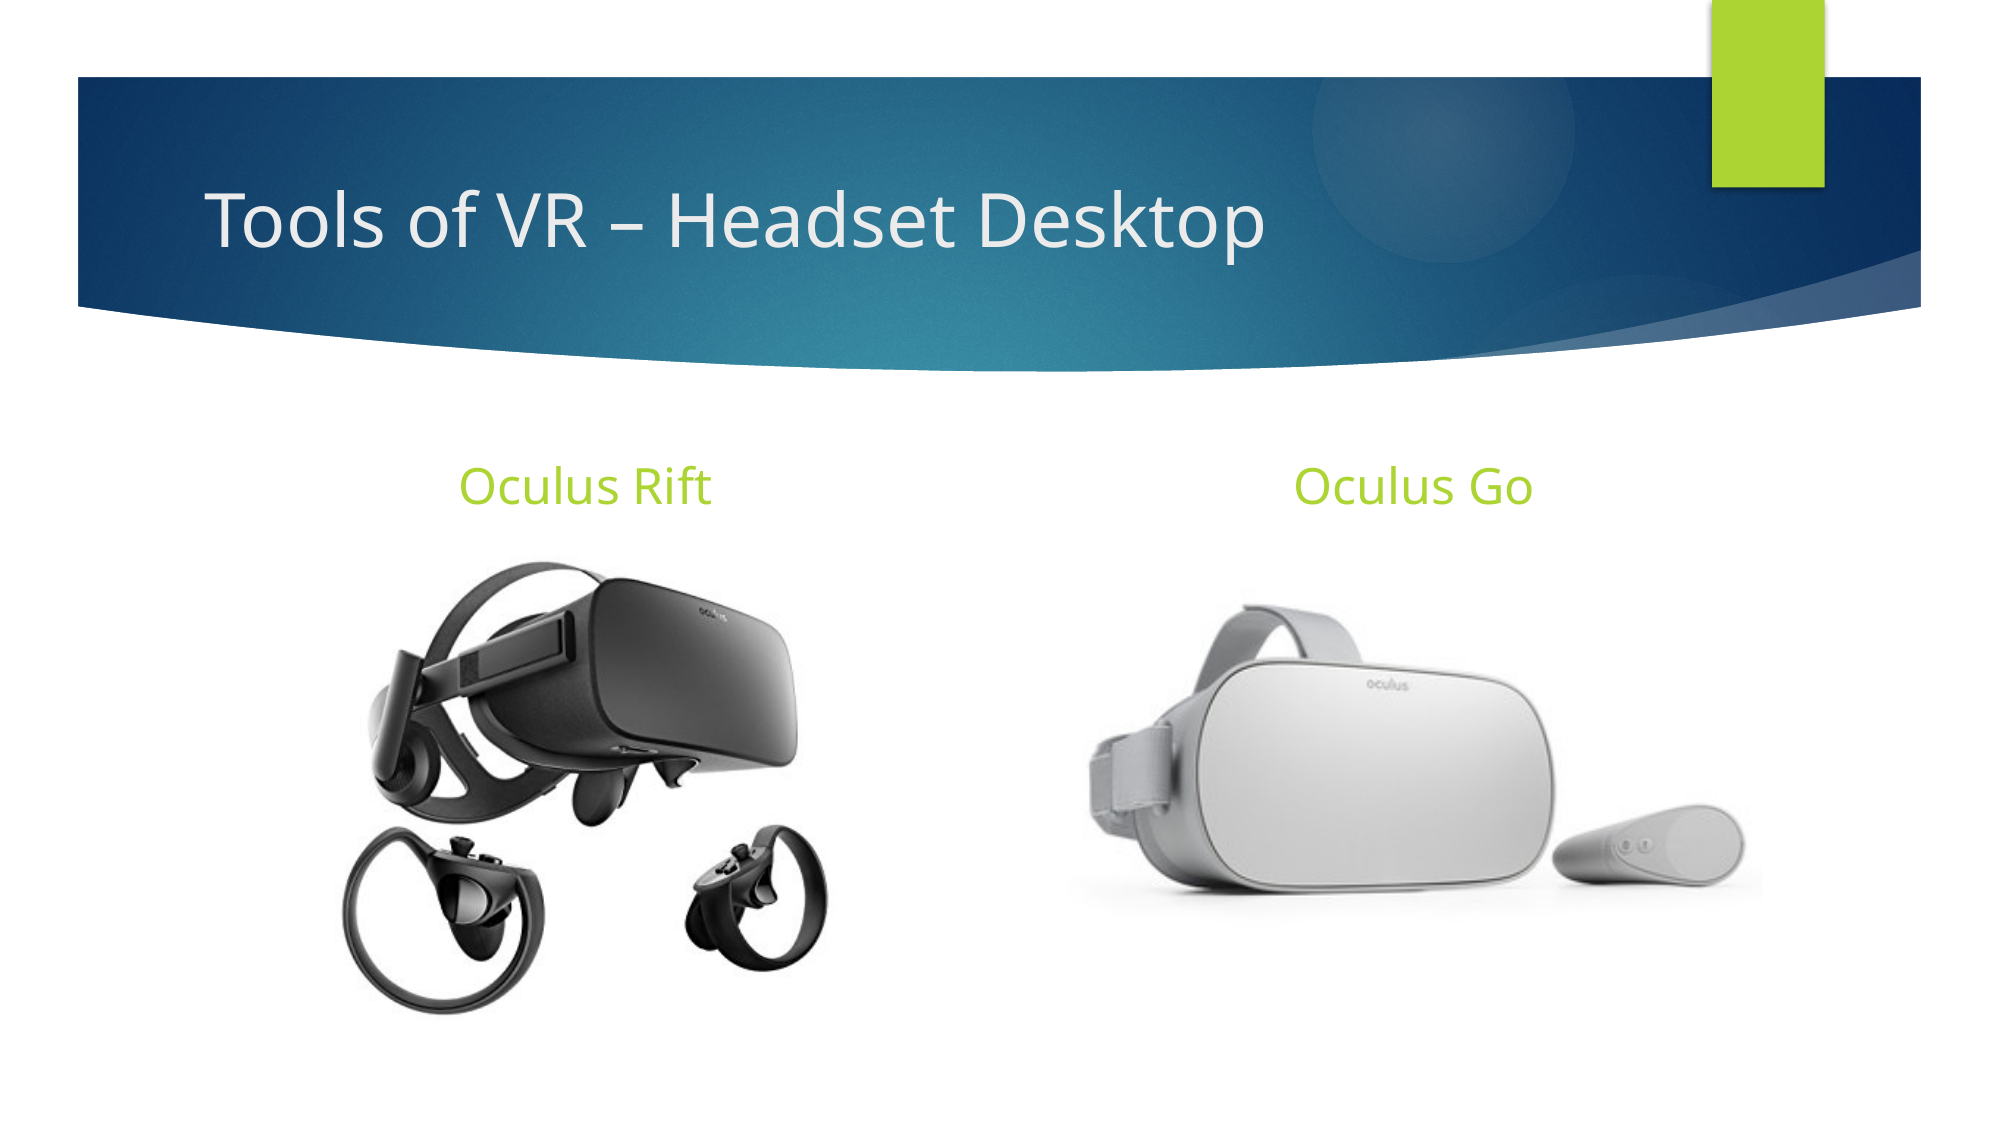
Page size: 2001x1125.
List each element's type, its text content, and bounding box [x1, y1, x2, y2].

list Oculus Rift [189, 427, 981, 522]
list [334, 555, 836, 1022]
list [1067, 555, 1762, 946]
title Tools of VR – Headset Desktop [189, 159, 1627, 276]
list Oculus Go [1018, 427, 1810, 522]
